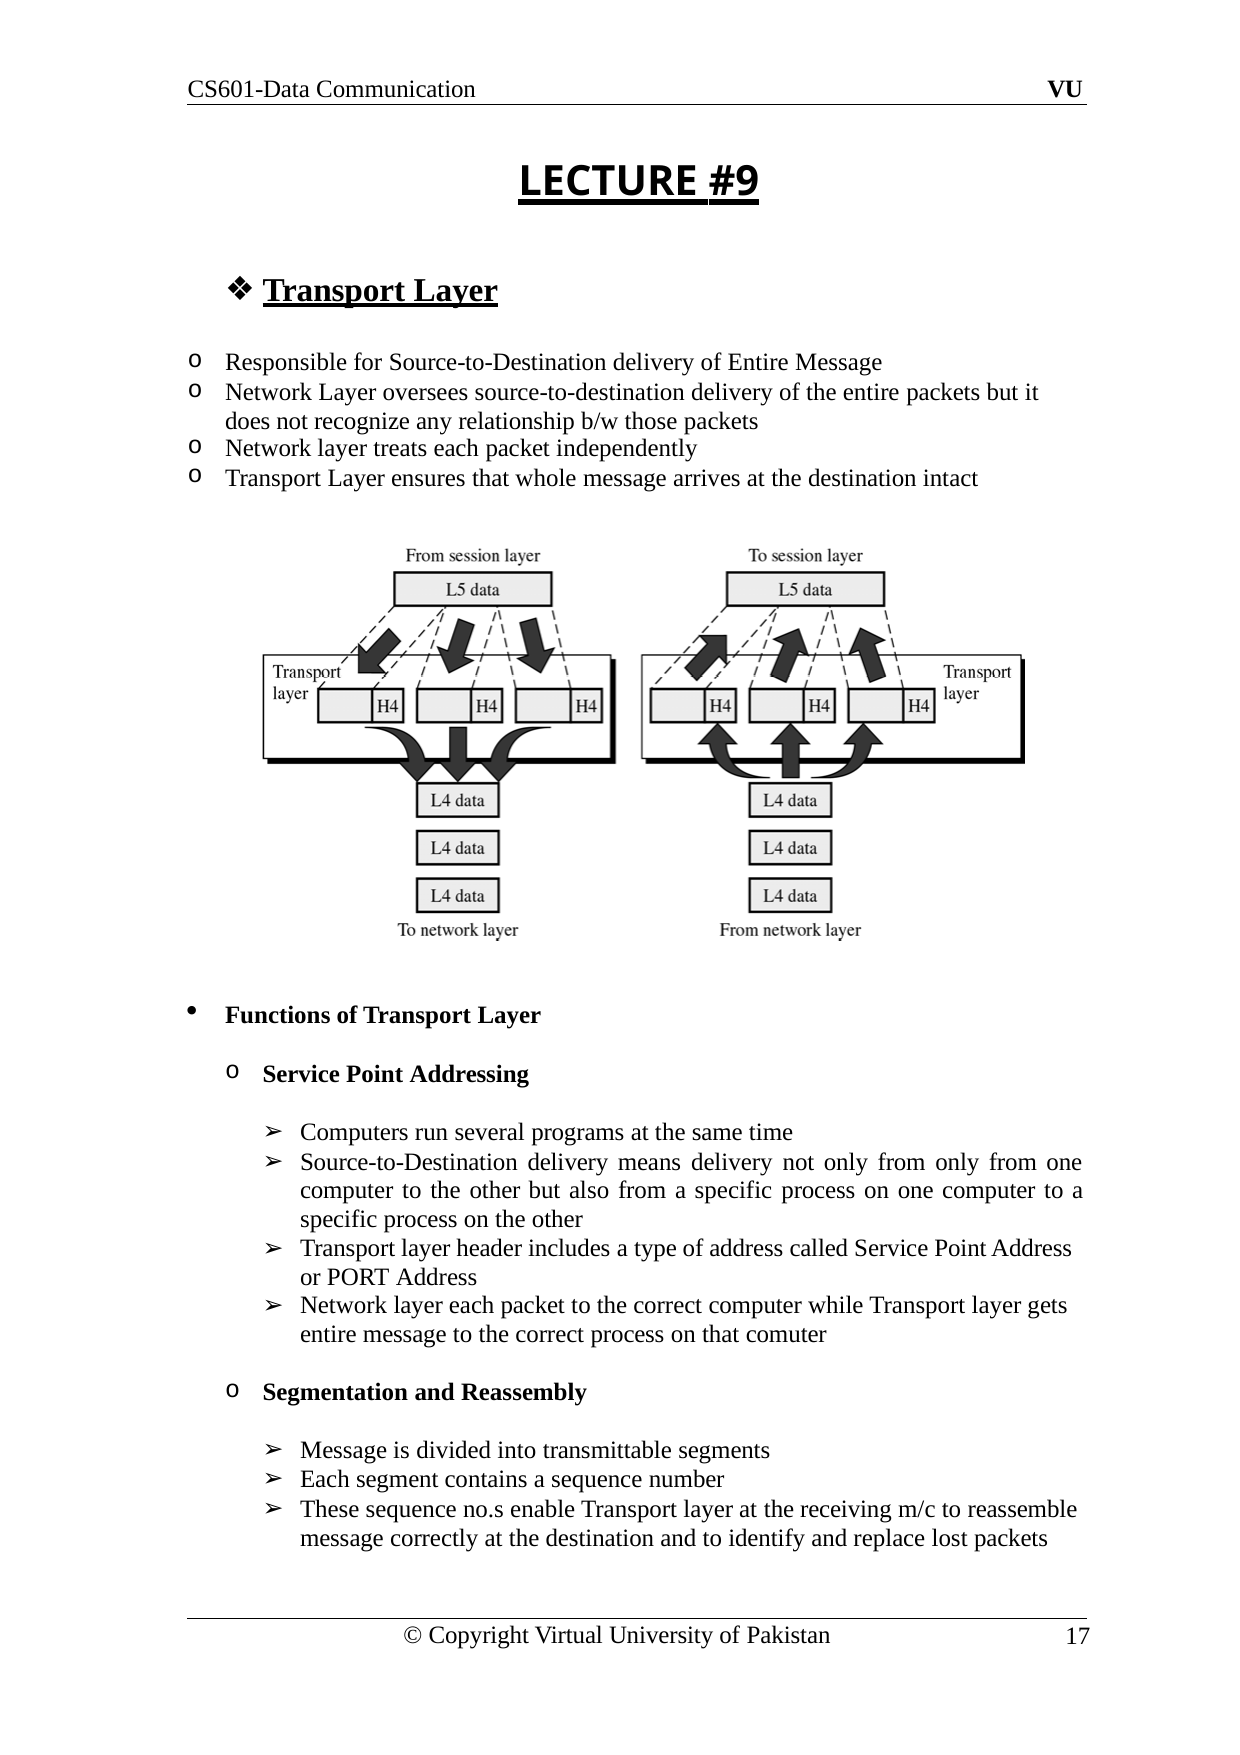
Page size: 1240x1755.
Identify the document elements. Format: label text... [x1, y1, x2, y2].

text_box LECTURE #9 Transport Layer Responsible for Source-to-Destination delivery of Entire Message Network Layer oversees source-to-destination delivery of the entire packets but it does not recognize any relationship b/w those packets Network layer treats each packet independently Transport Layer ensures that whole message arrives at the destination intact [185, 154, 1093, 492]
text_box VU [1045, 72, 1086, 103]
text_box [262, 545, 1025, 941]
slide_number 17 [1048, 1621, 1095, 1755]
text_box Functions of Transport Layer Service Point Addressing Computers run several programs at the same time Source-to-Destination delivery means delivery not only from only from one computer to the other but also from a specific process on one computer to a specific process on the other Transport layer header includes a type of address called Service Point Address or PORT Address Network layer each packet to the correct computer while Transport layer gets entire message to the correct process on that comuter Segmentation and Reassembly Message is divided into transmittable segments Each segment contains a sequence number These sequence no.s enable Transport layer at the receiving m/c to reassemble message correctly at the destination and to identify and replace lost packets [185, 998, 1093, 1551]
footer © Copyright Virtual University of Pakistan [401, 1621, 840, 1755]
text_box CS601-Data Communication [185, 72, 481, 103]
